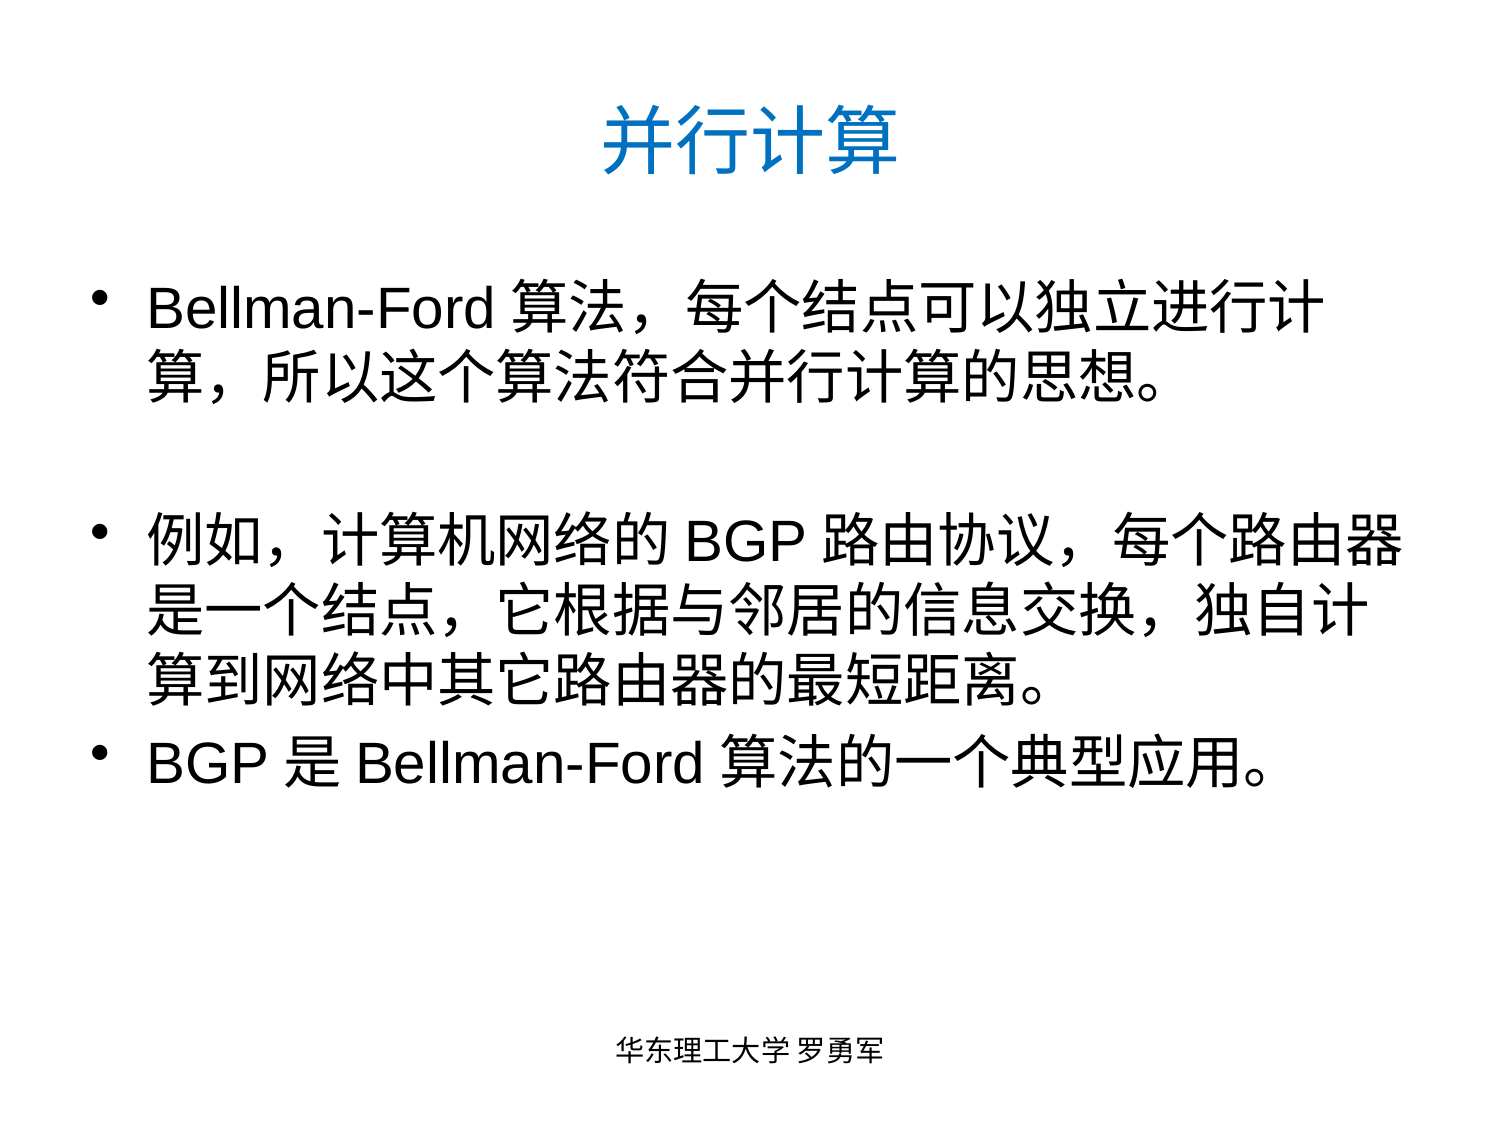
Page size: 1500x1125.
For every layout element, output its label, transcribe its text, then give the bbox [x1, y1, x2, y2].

footer 华东理工大学 罗勇军 [512, 1024, 988, 1103]
title 并行计算 [75, 45, 1425, 233]
list Bellman-Ford算法，每个结点可以独立进行计算，所以这个算法符合并行计算的思想。 例如，计算机网络的BGP路由协议，每个路由器是一个结点，它根据与邻居的信息交换，独自计算到网络中其它路由器的最短距离。 BGP是Bellman-Ford算法的一个典型应用。 [75, 262, 1425, 1005]
